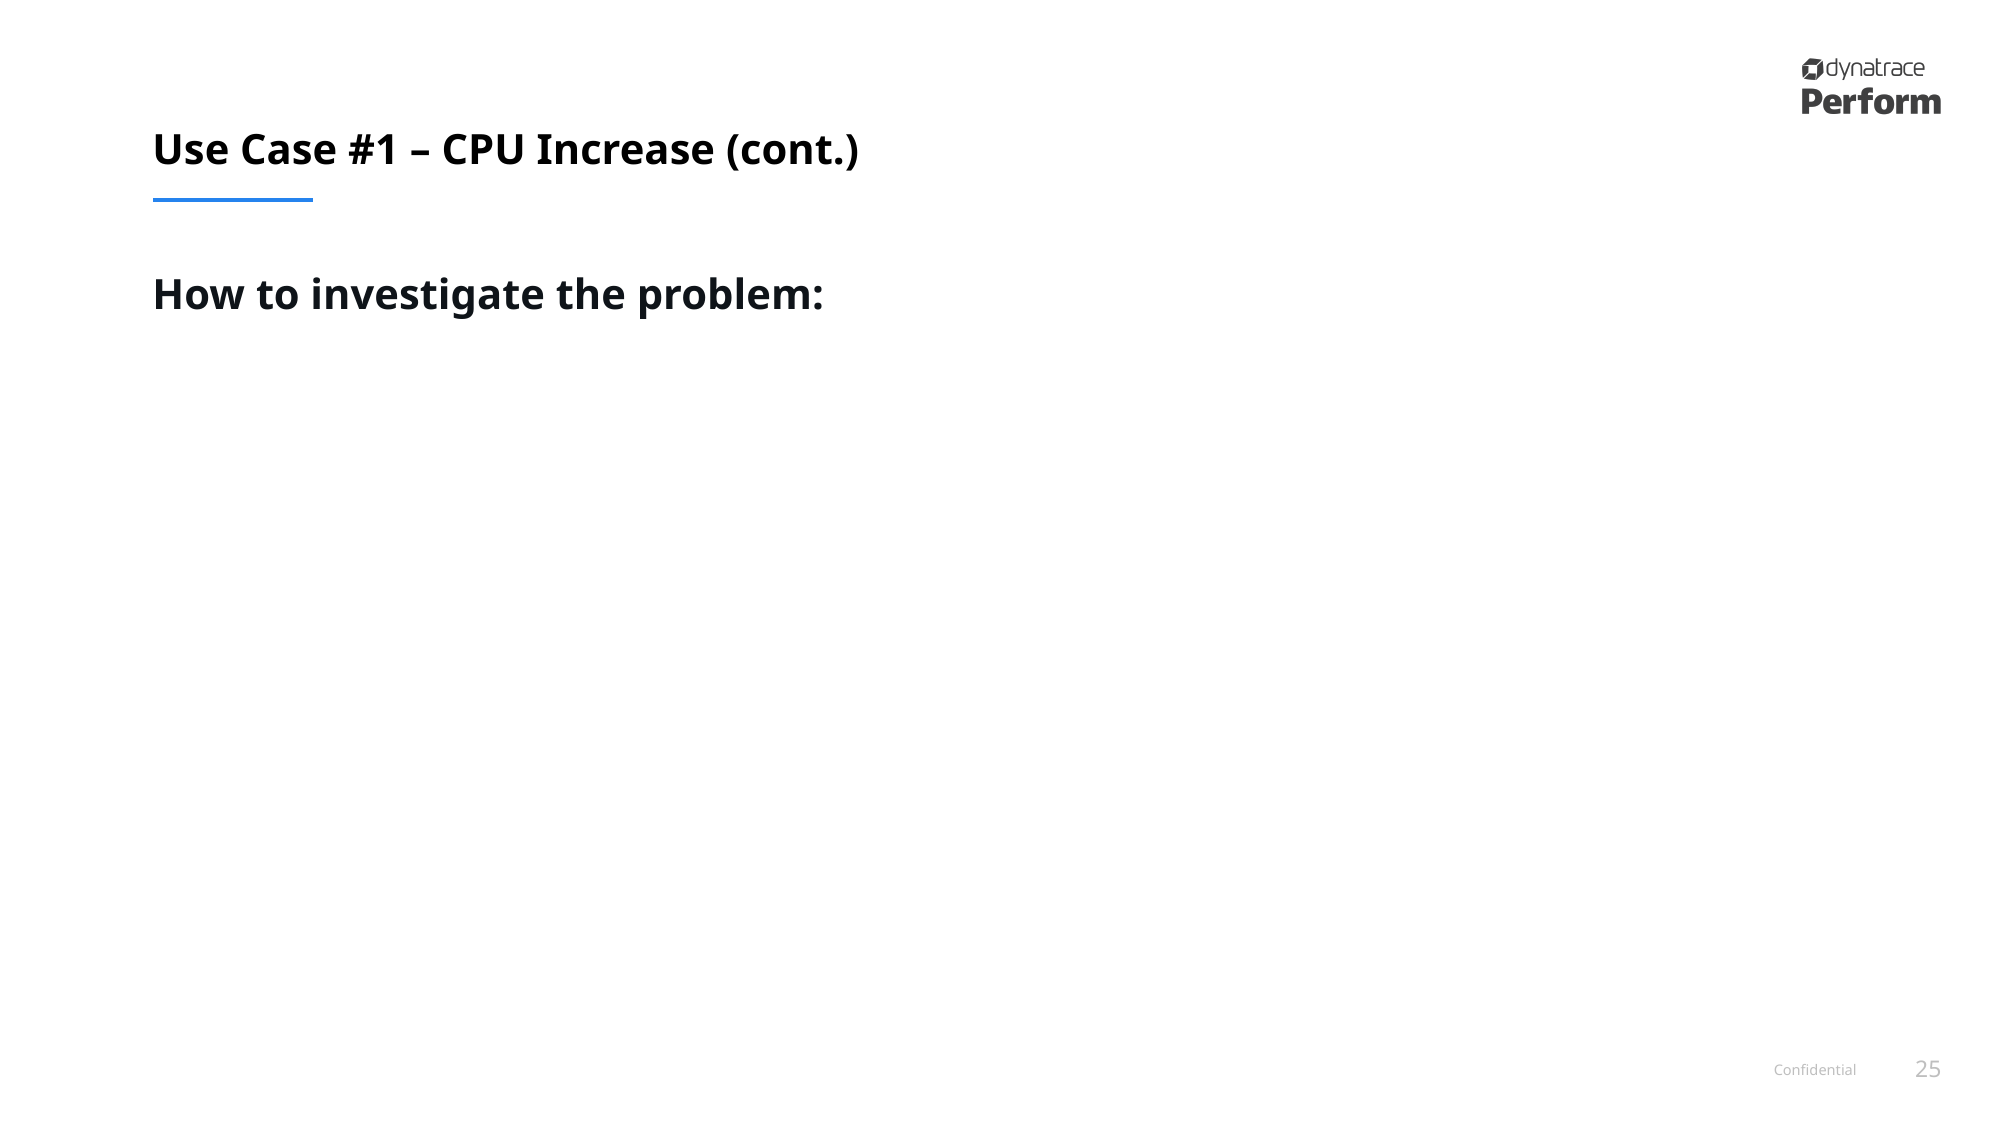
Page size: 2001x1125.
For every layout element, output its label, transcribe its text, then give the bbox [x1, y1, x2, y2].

picture [1797, 51, 1944, 125]
list How to investigate the problem: [137, 249, 1863, 1014]
title Use Case #1 – CPU Increase (cont.) [137, 59, 1863, 181]
